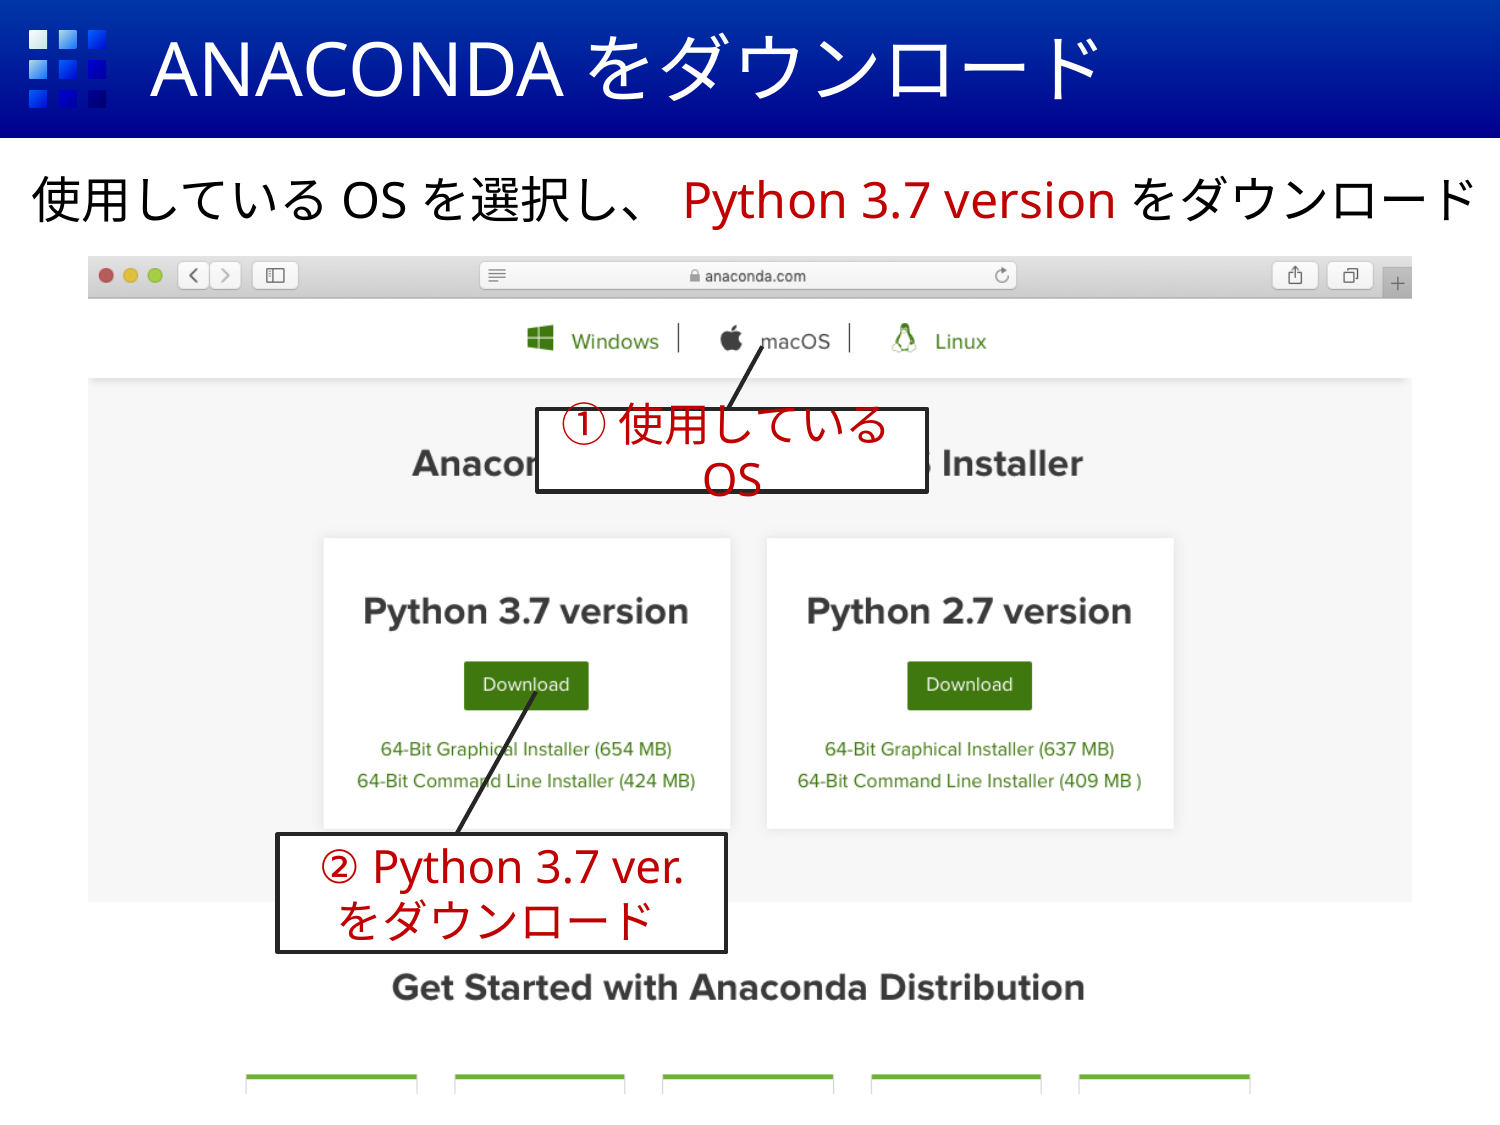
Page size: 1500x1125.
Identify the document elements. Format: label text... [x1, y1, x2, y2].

text_box 使用しているOSを選択し、Python 3.7 versionをダウンロード [16, 160, 1495, 236]
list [88, 256, 1412, 1095]
title ANACONDAをダウンロード [135, 19, 1459, 114]
